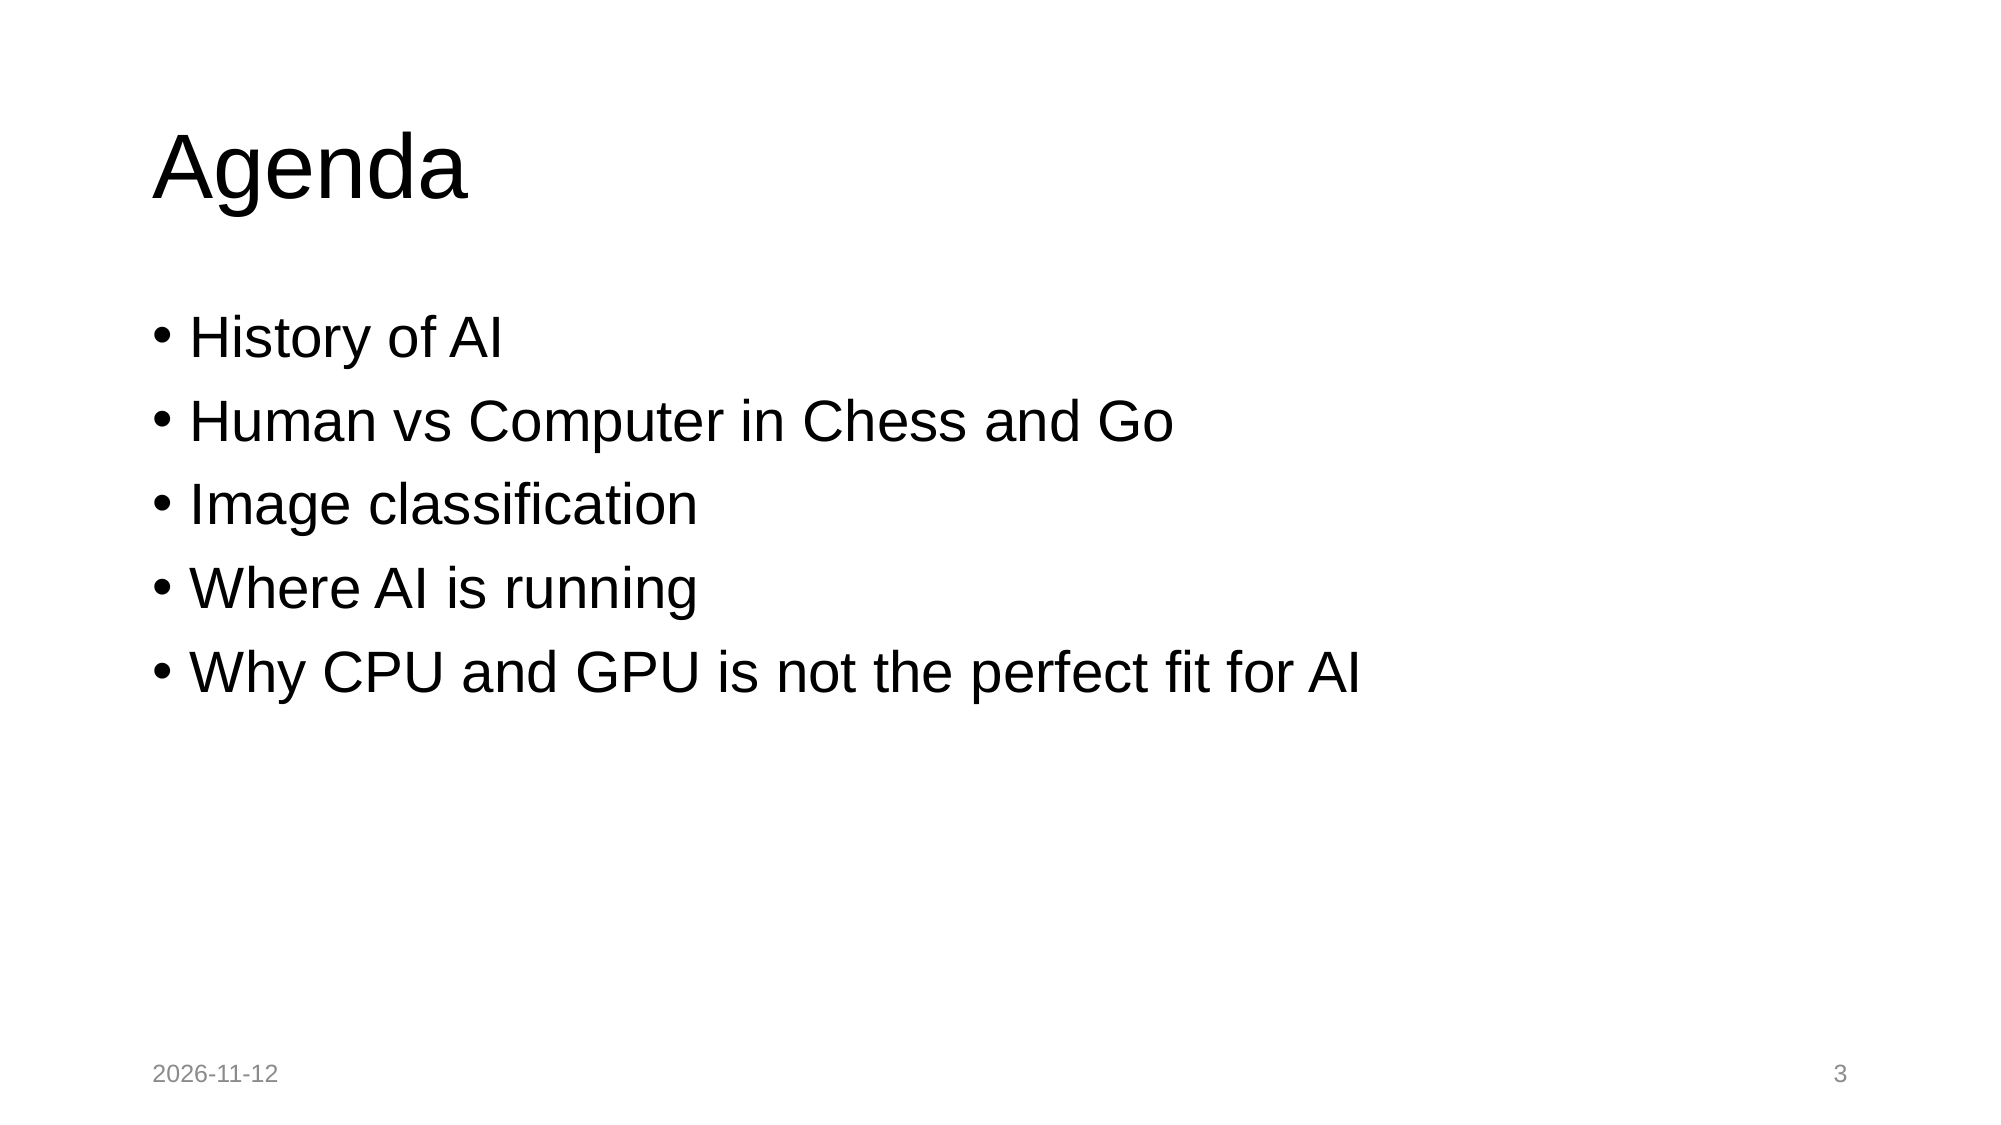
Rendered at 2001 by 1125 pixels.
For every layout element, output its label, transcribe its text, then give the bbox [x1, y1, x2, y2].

title Agenda [137, 59, 1863, 278]
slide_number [137, 1042, 588, 1103]
list History of AI Human vs Computer in Chess and Go Image classification Where AI is running Why CPU and GPU is not the perfect fit for AI [137, 299, 1863, 1014]
slide_number 3 [1412, 1042, 1863, 1103]
